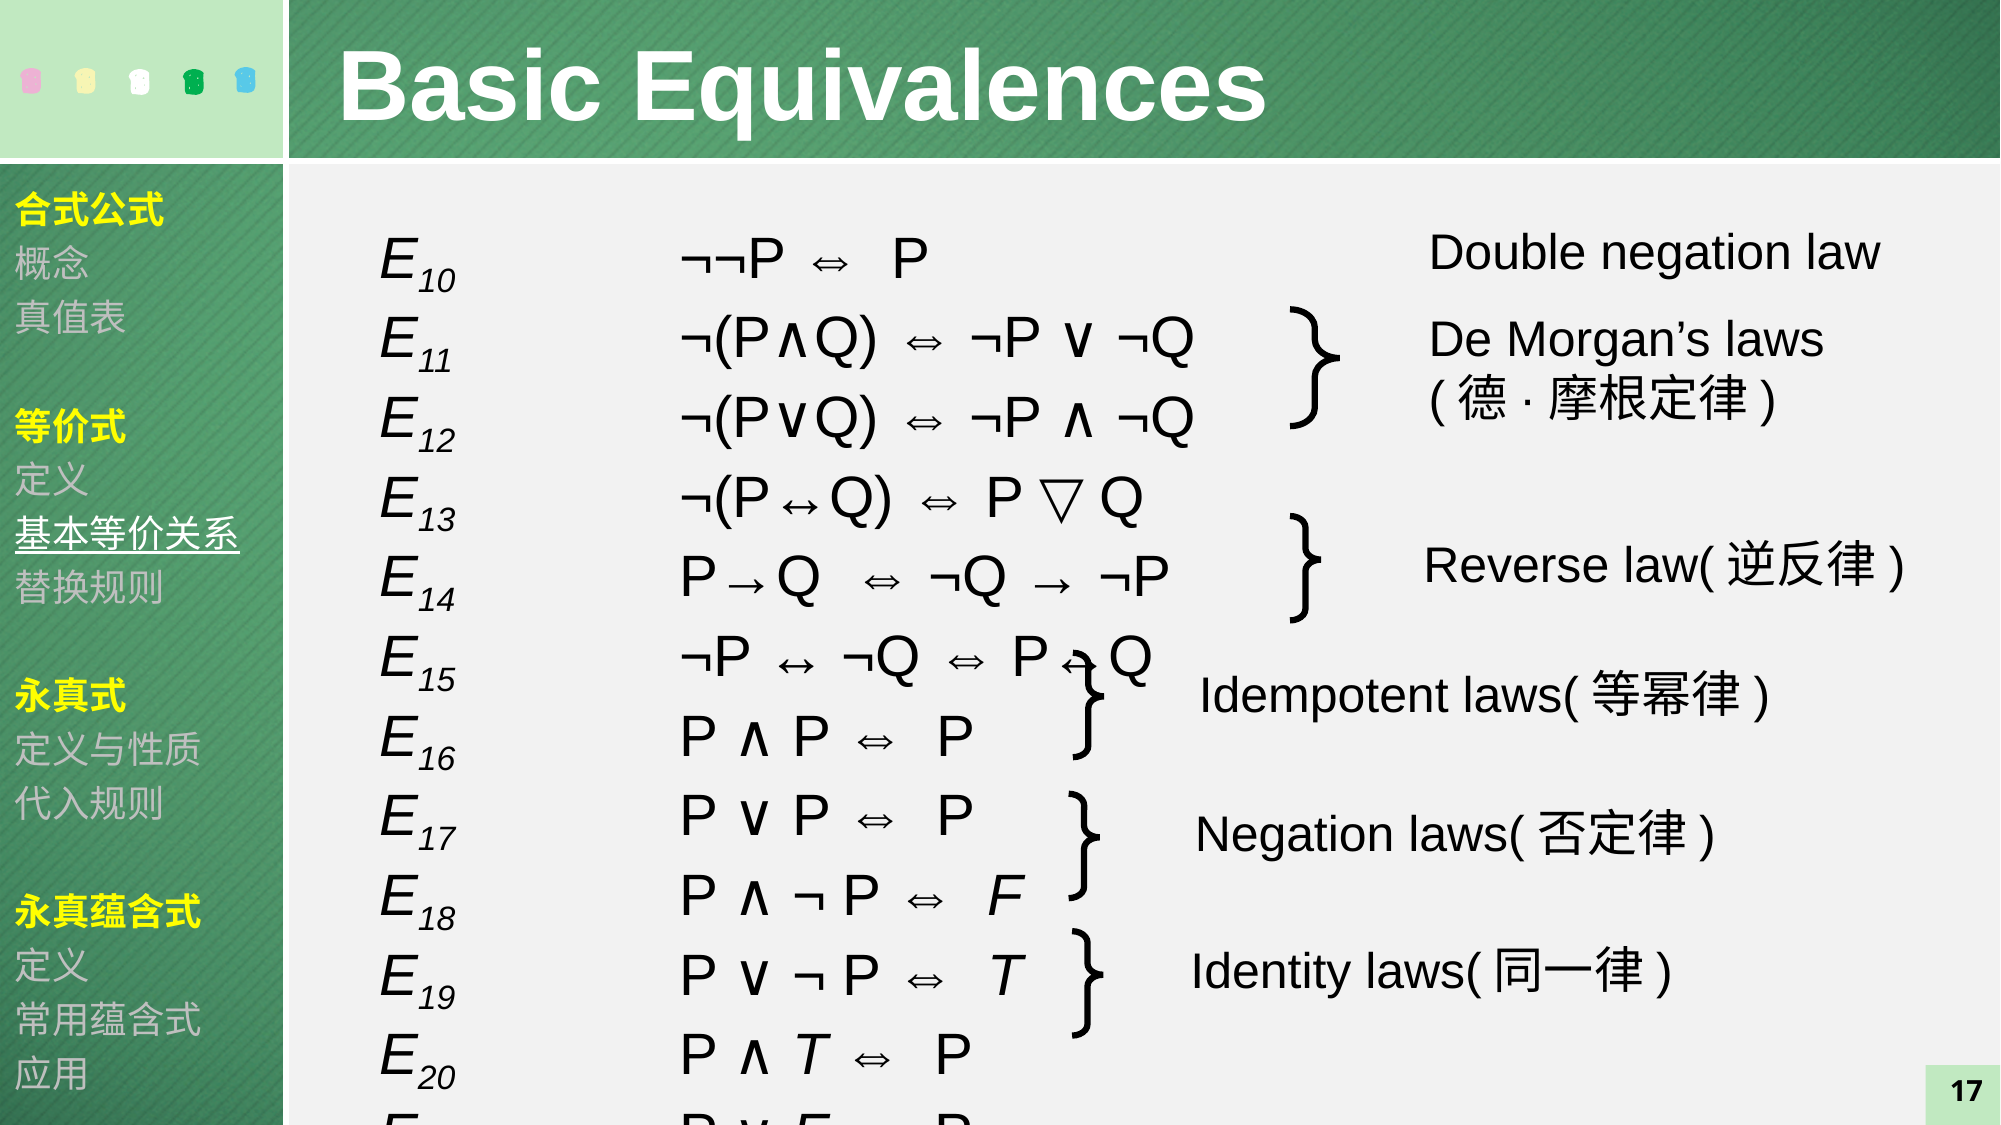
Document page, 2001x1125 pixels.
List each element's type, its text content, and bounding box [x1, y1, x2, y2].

text_box E10 ¬¬P ⇔ P E11 ¬(P∧Q) ⇔ ¬P ∨ ¬Q E12 ¬(P∨Q) ⇔ ¬P ∧ ¬Q E13 ¬(P↔Q) ⇔ P ▽ Q E14 P→Q ⇔ ¬Q → ¬P E15 ¬P ↔ ¬Q ⇔ P↔Q E16 P ∧ P ⇔ P E17 P ∨ P ⇔ P E18 P ∧ ¬ P ⇔ F E19 P ∨ ¬ P ⇔ T E20 P ∧ T ⇔ P E23 P ∨ F ⇔ P [364, 212, 1636, 1125]
text_box Double negation law [1413, 212, 1935, 288]
text_box [1072, 930, 1104, 1037]
text_box De Morgan’s laws (德·摩根定律) [1413, 299, 1935, 434]
text_box [1068, 793, 1100, 899]
text_box [1289, 308, 1340, 427]
text_box Reverse law(逆反律) [1408, 524, 1980, 600]
text_box [1072, 652, 1104, 758]
text_box [1289, 515, 1321, 621]
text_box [19, 65, 258, 95]
text_box 合式公式 概念 真值表 等价式 定义 基本等价关系 替换规则 永真式 定义与性质 代入规则 永真蕴含式 定义 常用蕴含式 应用 [0, 170, 277, 1103]
picture [289, 0, 2000, 158]
text_box Identity laws(同一律) [1175, 931, 1851, 1006]
slide_number 17 [1925, 1065, 2000, 1125]
text_box Idempotent laws(等幂律) [1184, 654, 1944, 730]
text_box Basic Equivalences [322, 12, 1577, 148]
text_box Negation laws(否定律) [1180, 794, 1906, 870]
picture [0, 164, 283, 1125]
